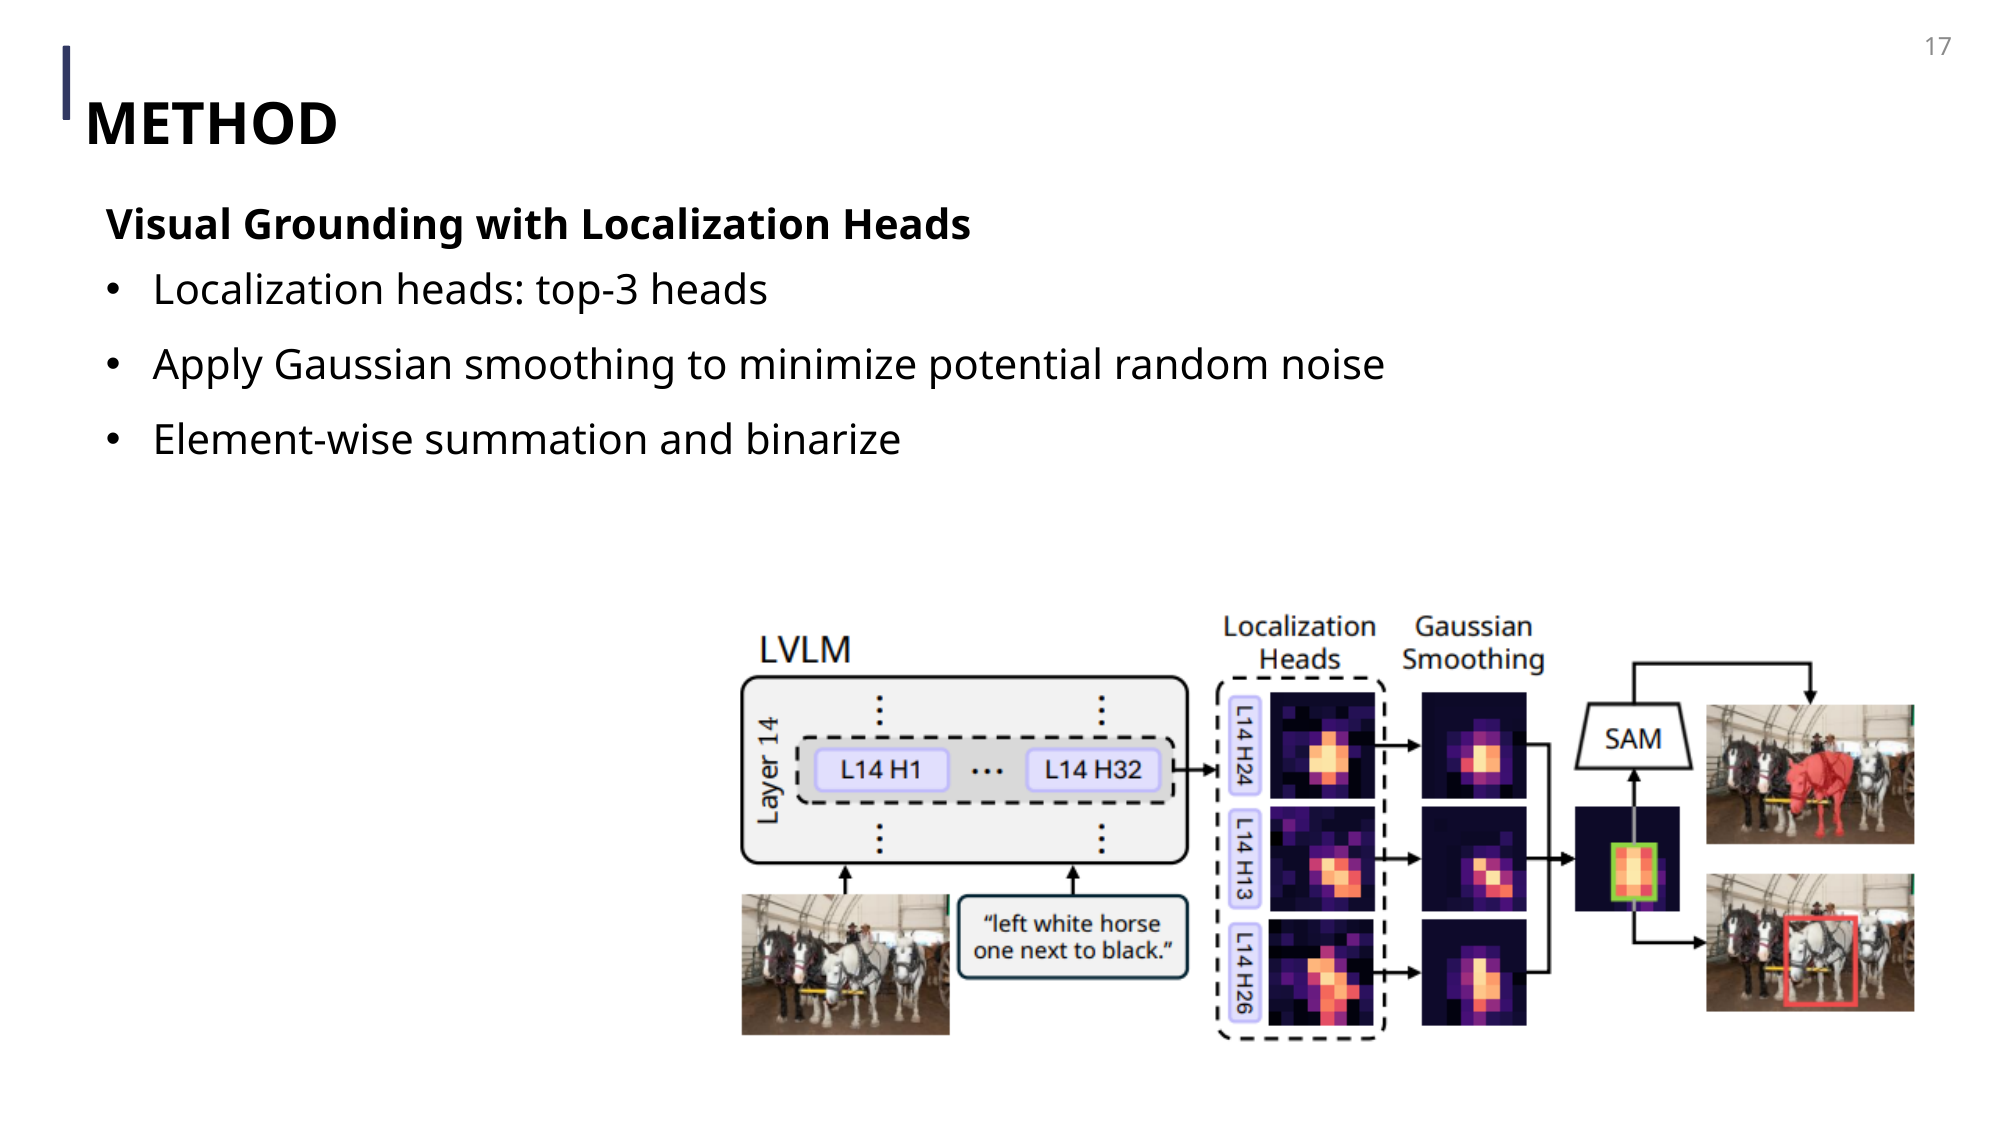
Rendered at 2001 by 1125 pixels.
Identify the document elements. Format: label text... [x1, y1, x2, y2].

text_box Localization heads: top-3 heads Apply Gaussian smoothing to minimize potential random noise Element-wise summation and binarize [91, 230, 1968, 471]
text_box Visual Grounding with Localization Heads [91, 90, 1305, 230]
slide_number 17 [1517, 17, 1968, 78]
picture [714, 572, 1949, 1051]
